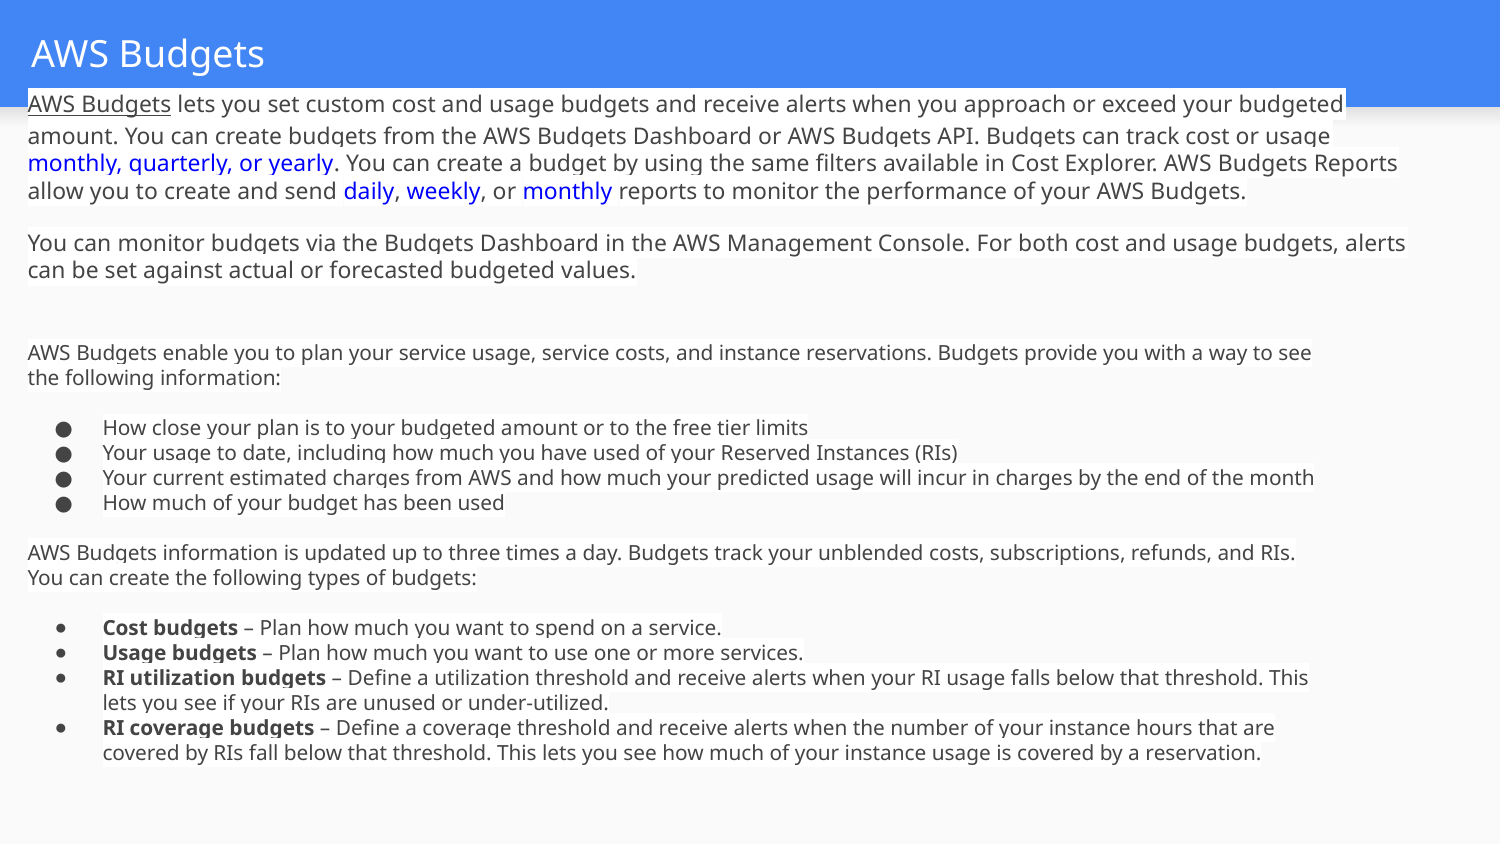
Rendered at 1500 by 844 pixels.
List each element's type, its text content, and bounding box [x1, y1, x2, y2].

text_box AWS Budgets lets you set custom cost and usage budgets and receive alerts when you approach or exceed your budgeted amount. You can create budgets from the AWS Budgets Dashboard or AWS Budgets API. Budgets can track cost or usage monthly, quarterly, or yearly. You can create a budget by using the same filters available in Cost Explorer. AWS Budgets Reports allow you to create and send daily, weekly, or monthly reports to monitor the performance of your AWS Budgets. You can monitor budgets via the Budgets Dashboard in the AWS Management Console. For both cost and usage budgets, alerts can be set against actual or forecasted budgeted values. [12, 75, 1430, 568]
title AWS Budgets [16, 2, 1464, 102]
text_box AWS Budgets enable you to plan your service usage, service costs, and instance reservations. Budgets provide you with a way to see the following information: How close your plan is to your budgeted amount or to the free tier limits Your usage to date, including how much you have used of your Reserved Instances (RIs) Your current estimated charges from AWS and how much your predicted usage will incur in charges by the end of the month How much of your budget has been used AWS Budgets information is updated up to three times a day. Budgets track your unblended costs, subscriptions, refunds, and RIs. You can create the following types of budgets: Cost budgets – Plan how much you want to spend on a service. Usage budgets – Plan how much you want to use one or more services. RI utilization budgets – Define a utilization threshold and receive alerts when your RI usage falls below that threshold. This lets you see if your RIs are unused or under-utilized. RI coverage budgets – Define a coverage threshold and receive alerts when the number of your instance hours that are covered by RIs fall below that threshold. This lets you see how much of your instance usage is covered by a reservation. [12, 324, 1343, 818]
